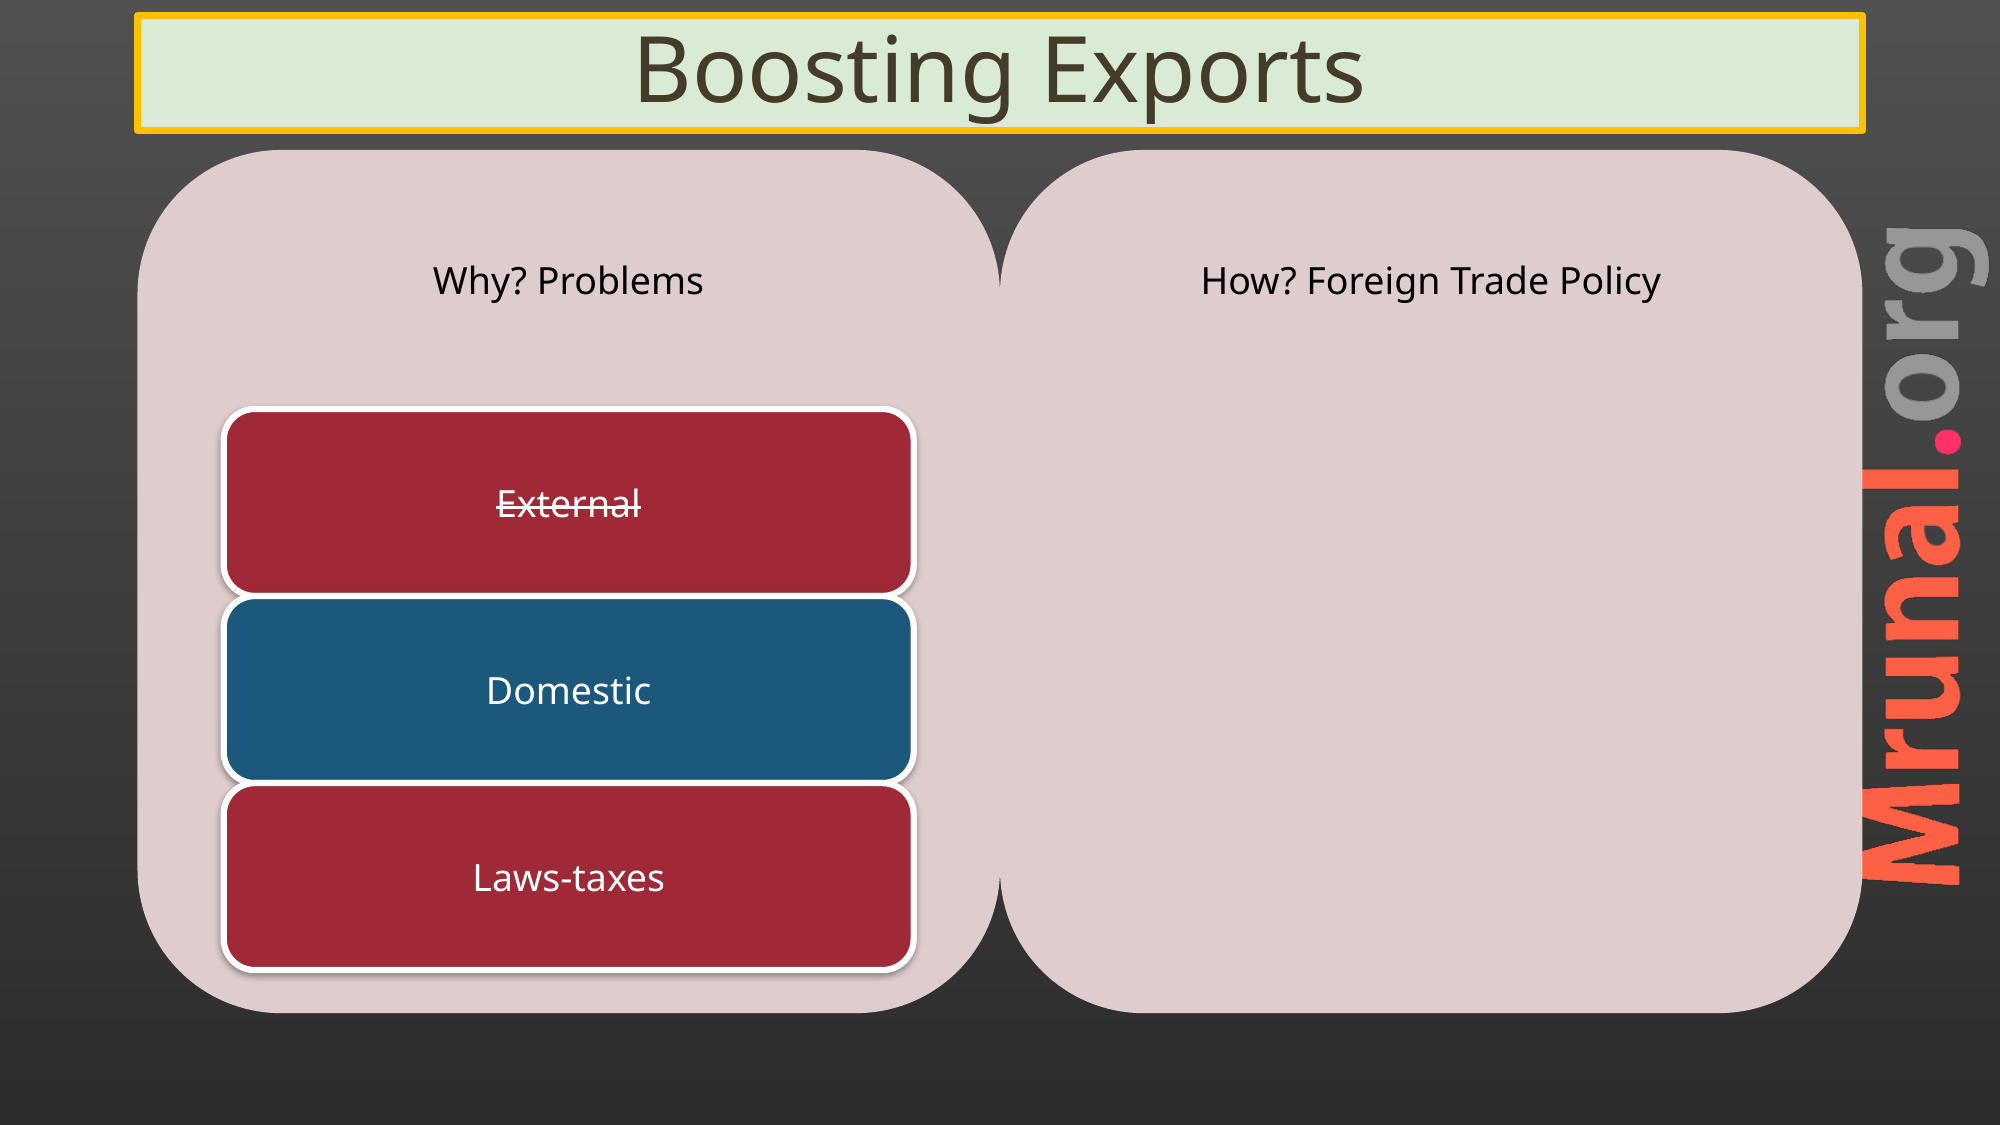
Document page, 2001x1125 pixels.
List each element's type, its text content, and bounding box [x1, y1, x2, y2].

picture [1863, 223, 2000, 894]
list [137, 149, 1863, 1014]
title Boosting Exports [134, 12, 1866, 134]
